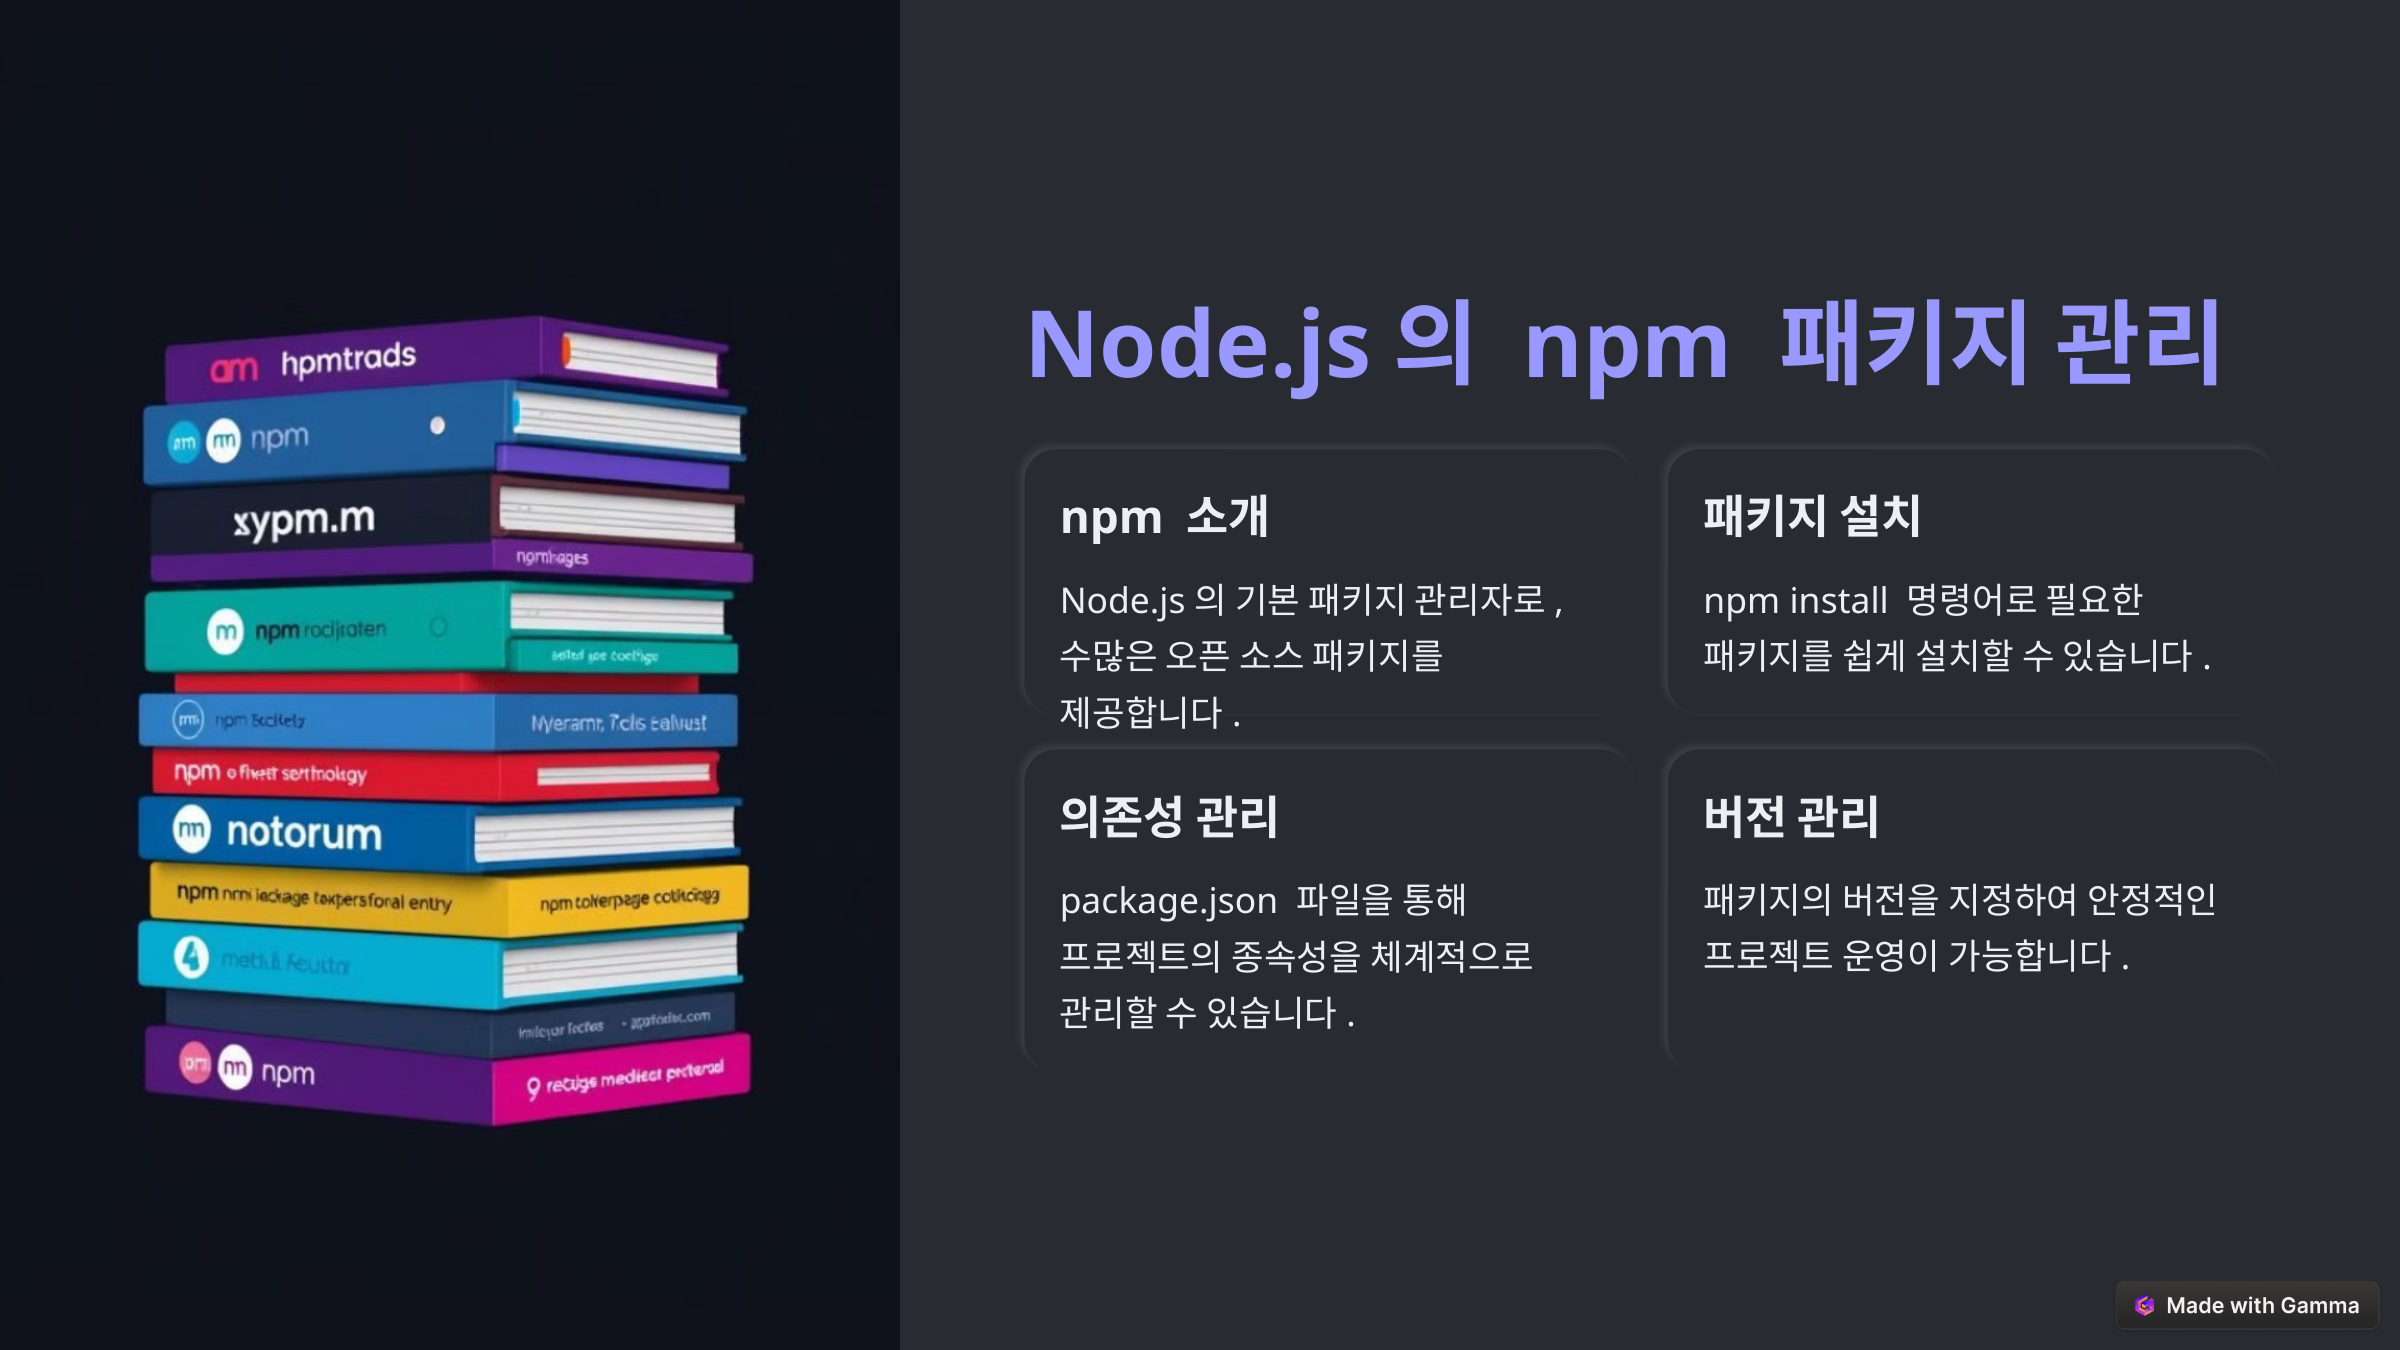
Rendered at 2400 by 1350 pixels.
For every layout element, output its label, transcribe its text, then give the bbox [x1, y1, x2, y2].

text_box package.json 파일을 통해 프로젝트의 종속성을 체계적으로 관리할 수 있습니다. [1059, 864, 1597, 1036]
text_box [1667, 749, 2276, 1071]
text_box npm install 명령어로 필요한 패키지를 쉽게 설치할 수 있습니다. [1703, 564, 2241, 679]
text_box 패키지의 버전을 지정하여 안정적인 프로젝트 운영이 가능합니다. [1703, 864, 2241, 979]
text_box 패키지 설치 [1703, 484, 2171, 544]
text_box [1667, 449, 2276, 714]
text_box [1024, 749, 1633, 1071]
text_box [1024, 449, 1633, 714]
text_box 버전 관리 [1703, 784, 2171, 844]
text_box npm 소개 [1059, 484, 1528, 544]
text_box Node.js의 npm 패키지 관리 [1024, 279, 2092, 396]
picture [2106, 1271, 2389, 1339]
text_box Node.js의 기본 패키지 관리자로, 수많은 오픈 소스 패키지를 제공합니다. [1059, 564, 1597, 679]
picture [0, 0, 900, 1350]
text_box 의존성 관리 [1059, 784, 1528, 844]
